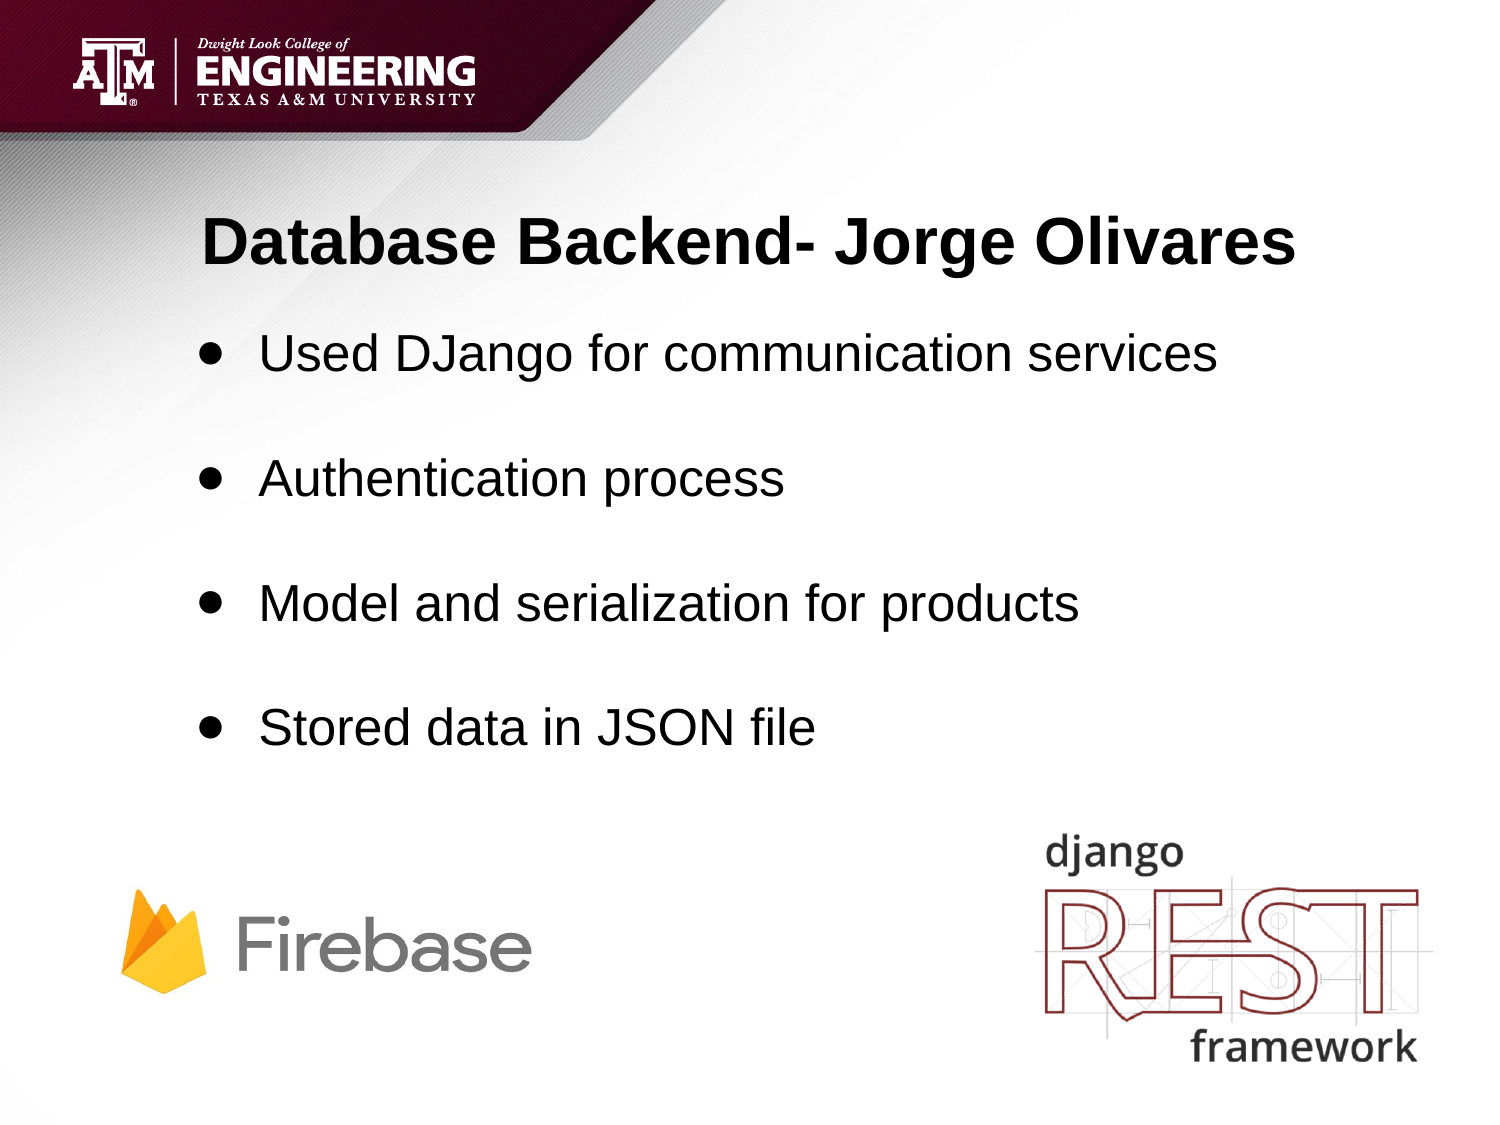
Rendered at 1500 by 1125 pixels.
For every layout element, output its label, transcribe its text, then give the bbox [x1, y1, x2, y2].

text_box Used DJango for communication services Authentication process Model and serialization for products Stored data in JSON file [93, 303, 1444, 960]
title Database Backend- Jorge Olivares [75, 172, 1425, 304]
picture [0, 0, 1500, 1125]
